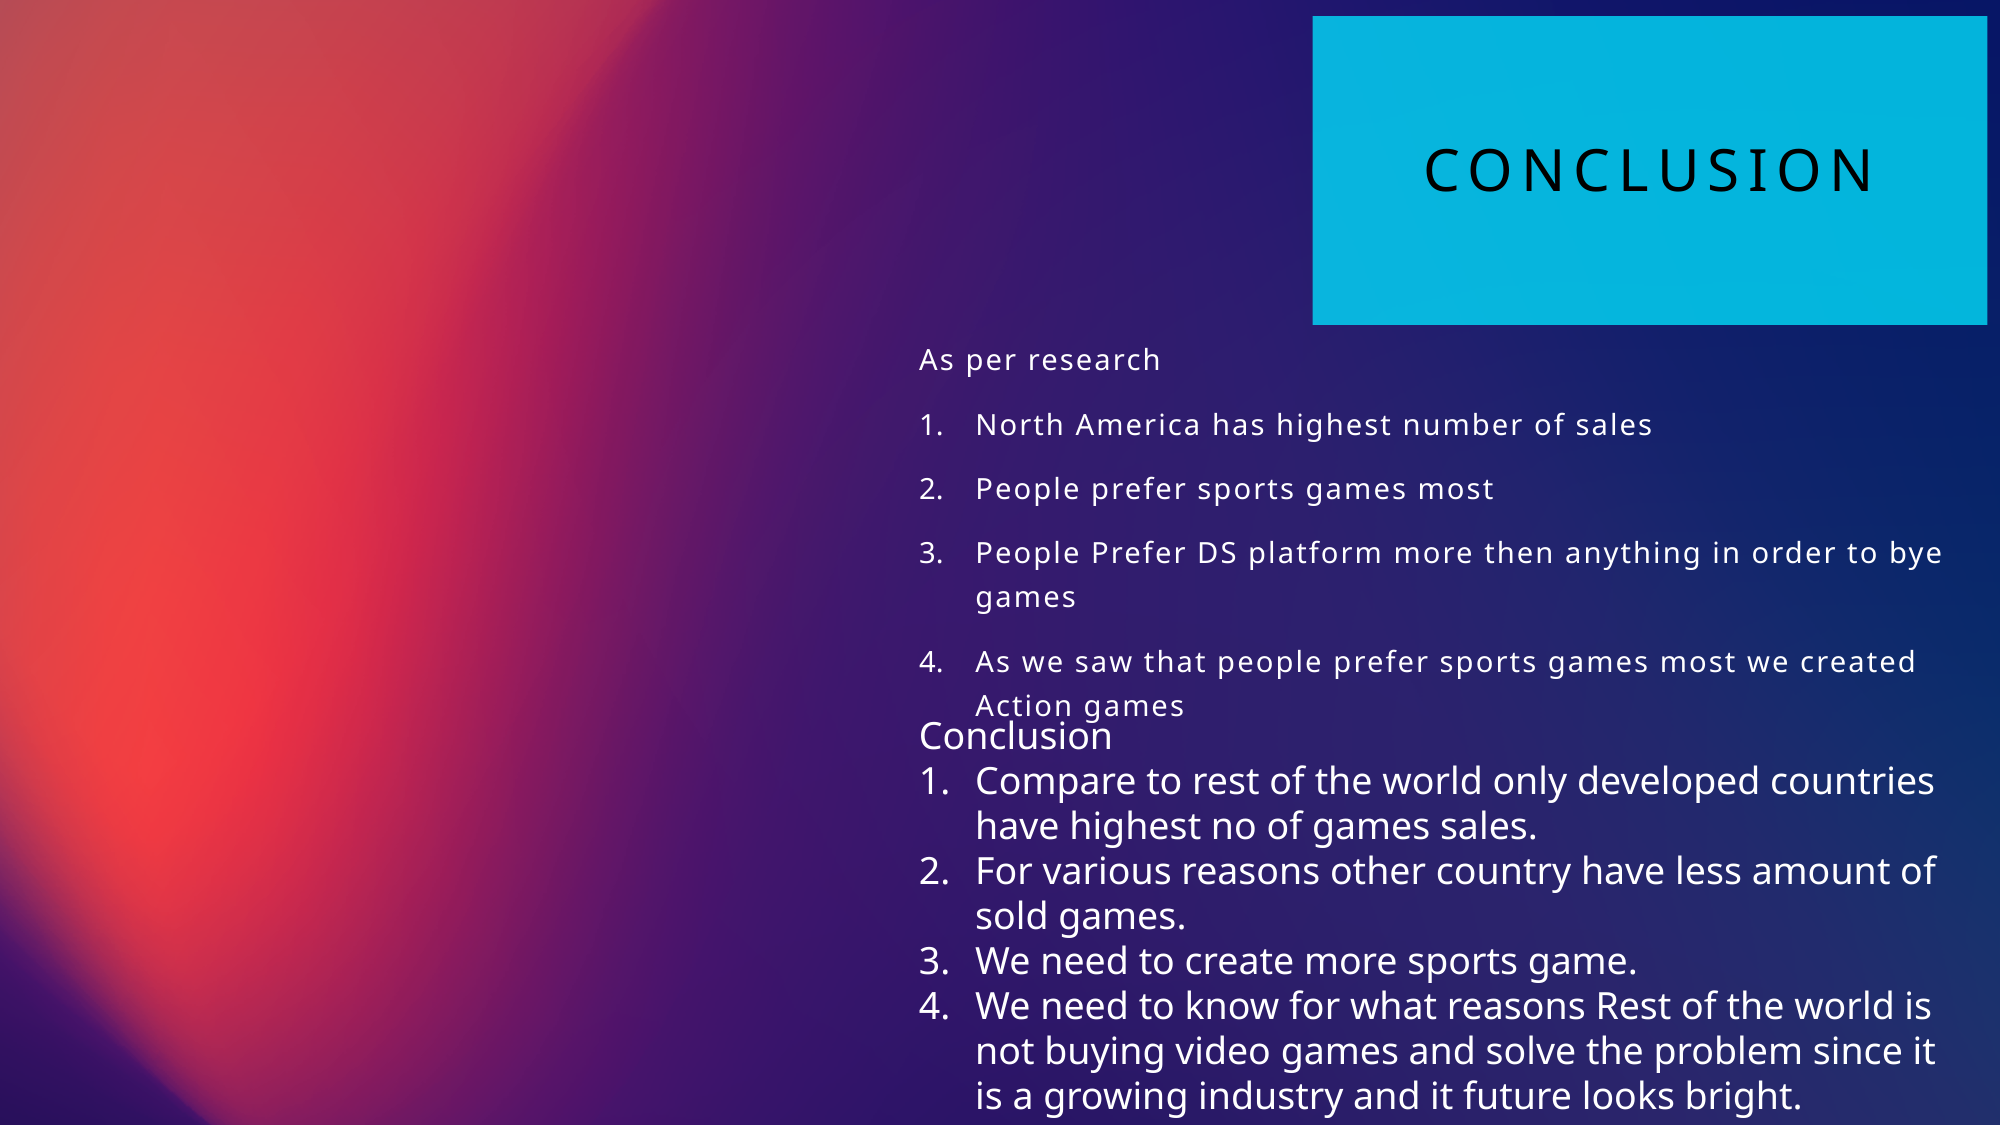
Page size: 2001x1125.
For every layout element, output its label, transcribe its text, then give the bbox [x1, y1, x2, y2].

text_box Conclusion Compare to rest of the world only developed countries have highest no of games sales. For various reasons other country have less amount of sold games. We need to create more sports game. We need to know for what reasons Rest of the world is not buying video games and solve the problem since it is a growing industry and it future looks bright. [904, 704, 1977, 1125]
title conclusion [1312, 16, 1988, 324]
list As per research North America has highest number of sales People prefer sports games most People Prefer DS platform more then anything in order to bye games As we saw that people prefer sports games most we created Action games [904, 324, 2000, 678]
picture [0, 0, 2000, 1125]
